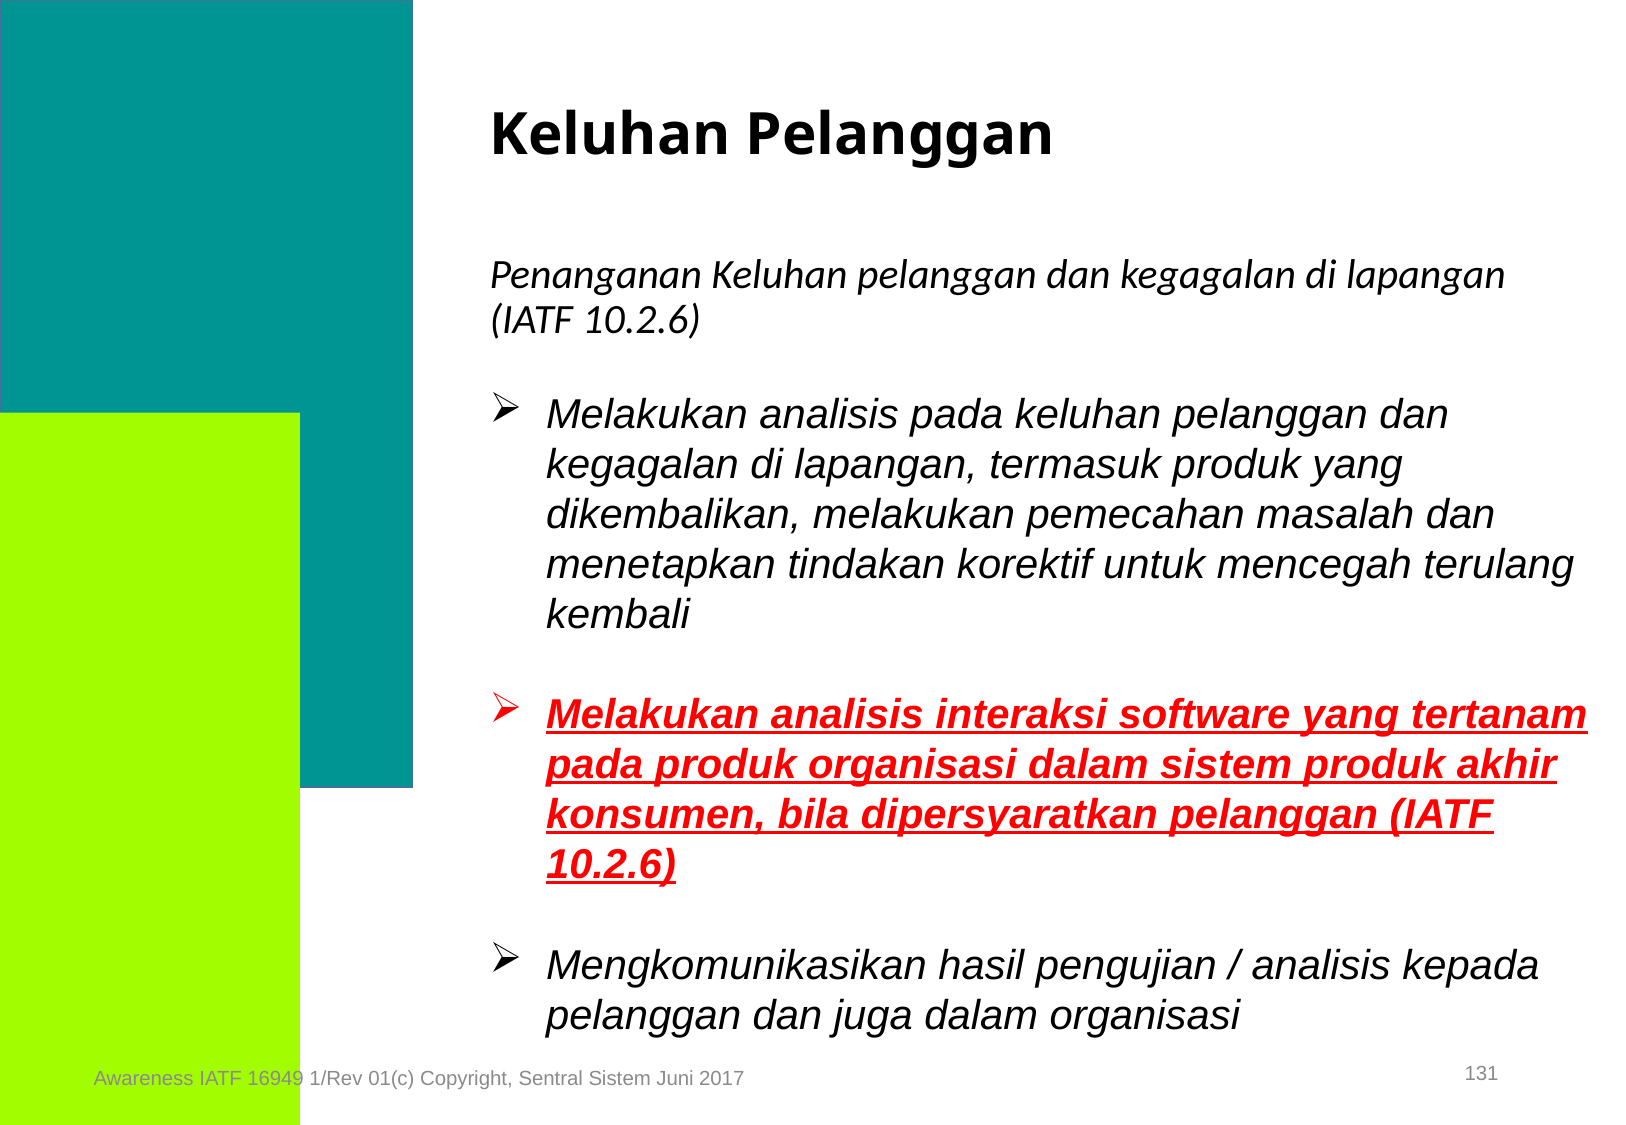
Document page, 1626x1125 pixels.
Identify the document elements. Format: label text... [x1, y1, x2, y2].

text_box Keluhan Pelanggan [474, 37, 1419, 225]
text_box [0, 411, 301, 1125]
footer Awareness IATF 16949 1/Rev 01(c) Copyright, Sentral Sistem Juni 2017 [50, 1046, 788, 1107]
text_box [0, 0, 413, 788]
slide_number 131 [1147, 1042, 1514, 1103]
text_box Penanganan Keluhan pelanggan dan kegagalan di lapangan (IATF 10.2.6) Melakukan analisis pada keluhan pelanggan dan kegagalan di lapangan, termasuk produk yang dikembalikan, melakukan pemecahan masalah dan menetapkan tindakan korektif untuk mencegah terulang kembali Melakukan analisis interaksi software yang tertanam pada produk organisasi dalam sistem produk akhir konsumen, bila dipersyaratkan pelanggan (IATF 10.2.6) Mengkomunikasikan hasil pengujian / analisis kepada pelanggan dan juga dalam organisasi [474, 244, 1613, 1043]
